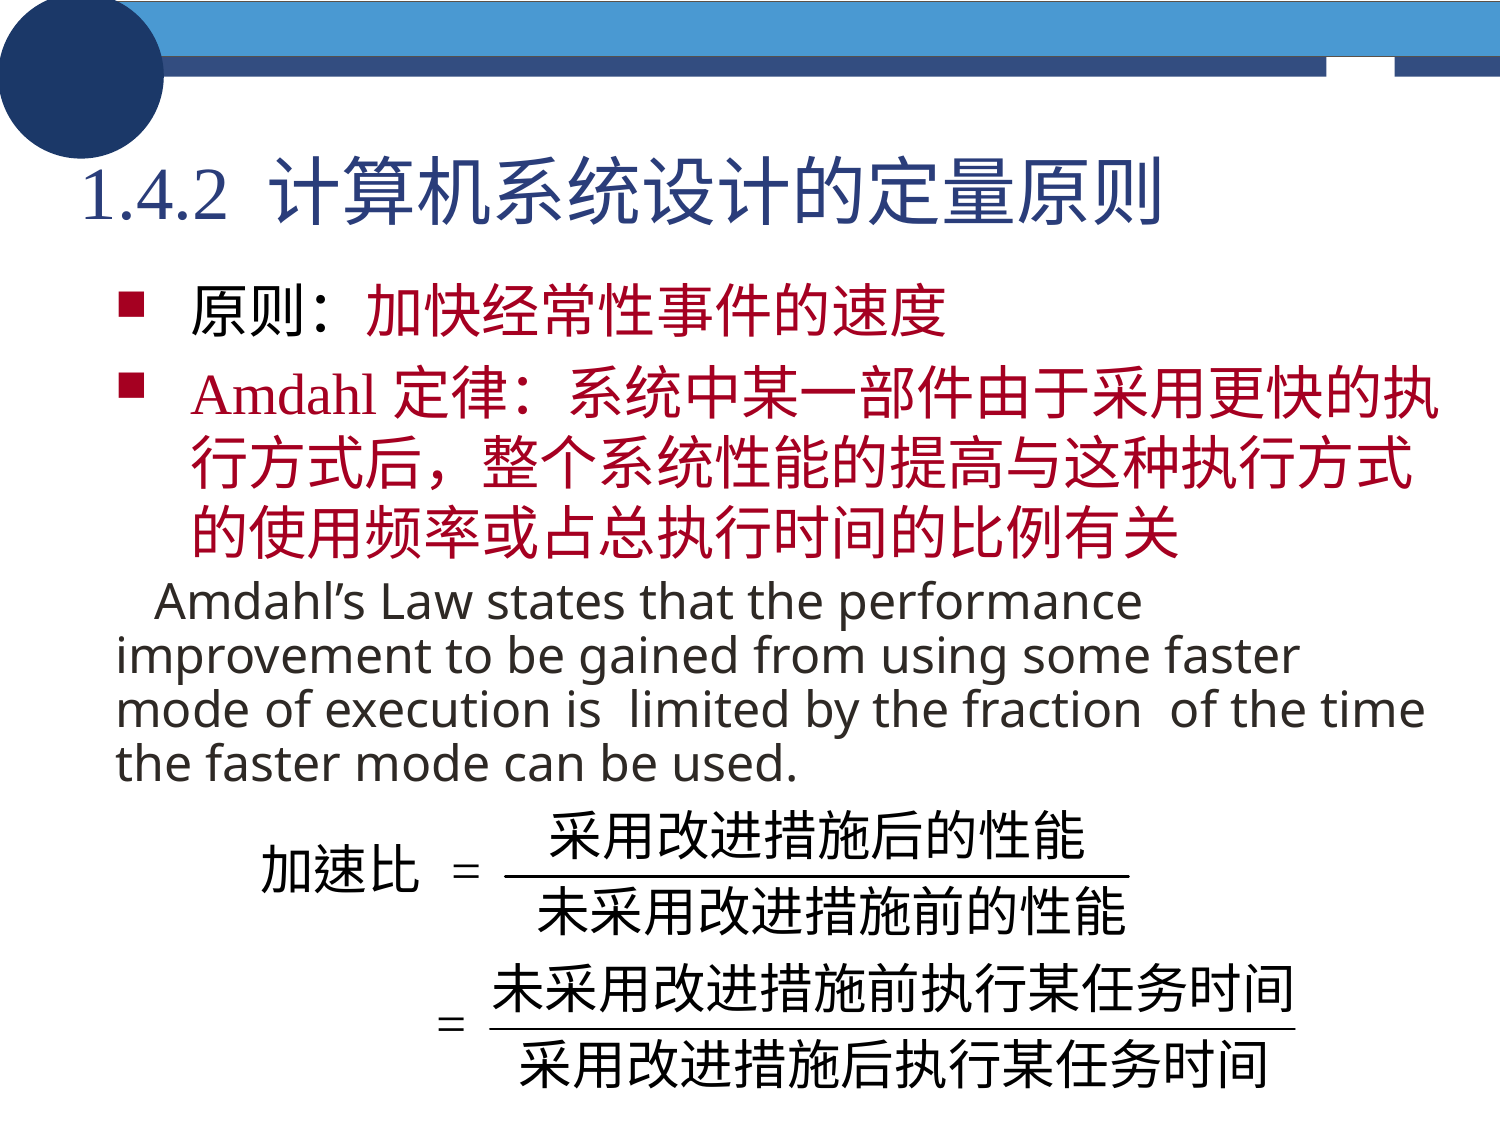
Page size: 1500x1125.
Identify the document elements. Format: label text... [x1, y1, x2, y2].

list 原则：加快经常性事件的速度 Amdahl定律：系统中某一部件由于采用更快的执行方式后，整个系统性能的提高与这种执行方式的使用频率或占总执行时间的比例有关 Amdahl’s Law states that the performance improvement to be gained from using some faster mode of execution is limited by the fraction of the time the faster mode can be used. [100, 266, 1460, 627]
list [253, 798, 1306, 1104]
title 1.4.2 计算机系统设计的定量原则 [64, 54, 1341, 243]
